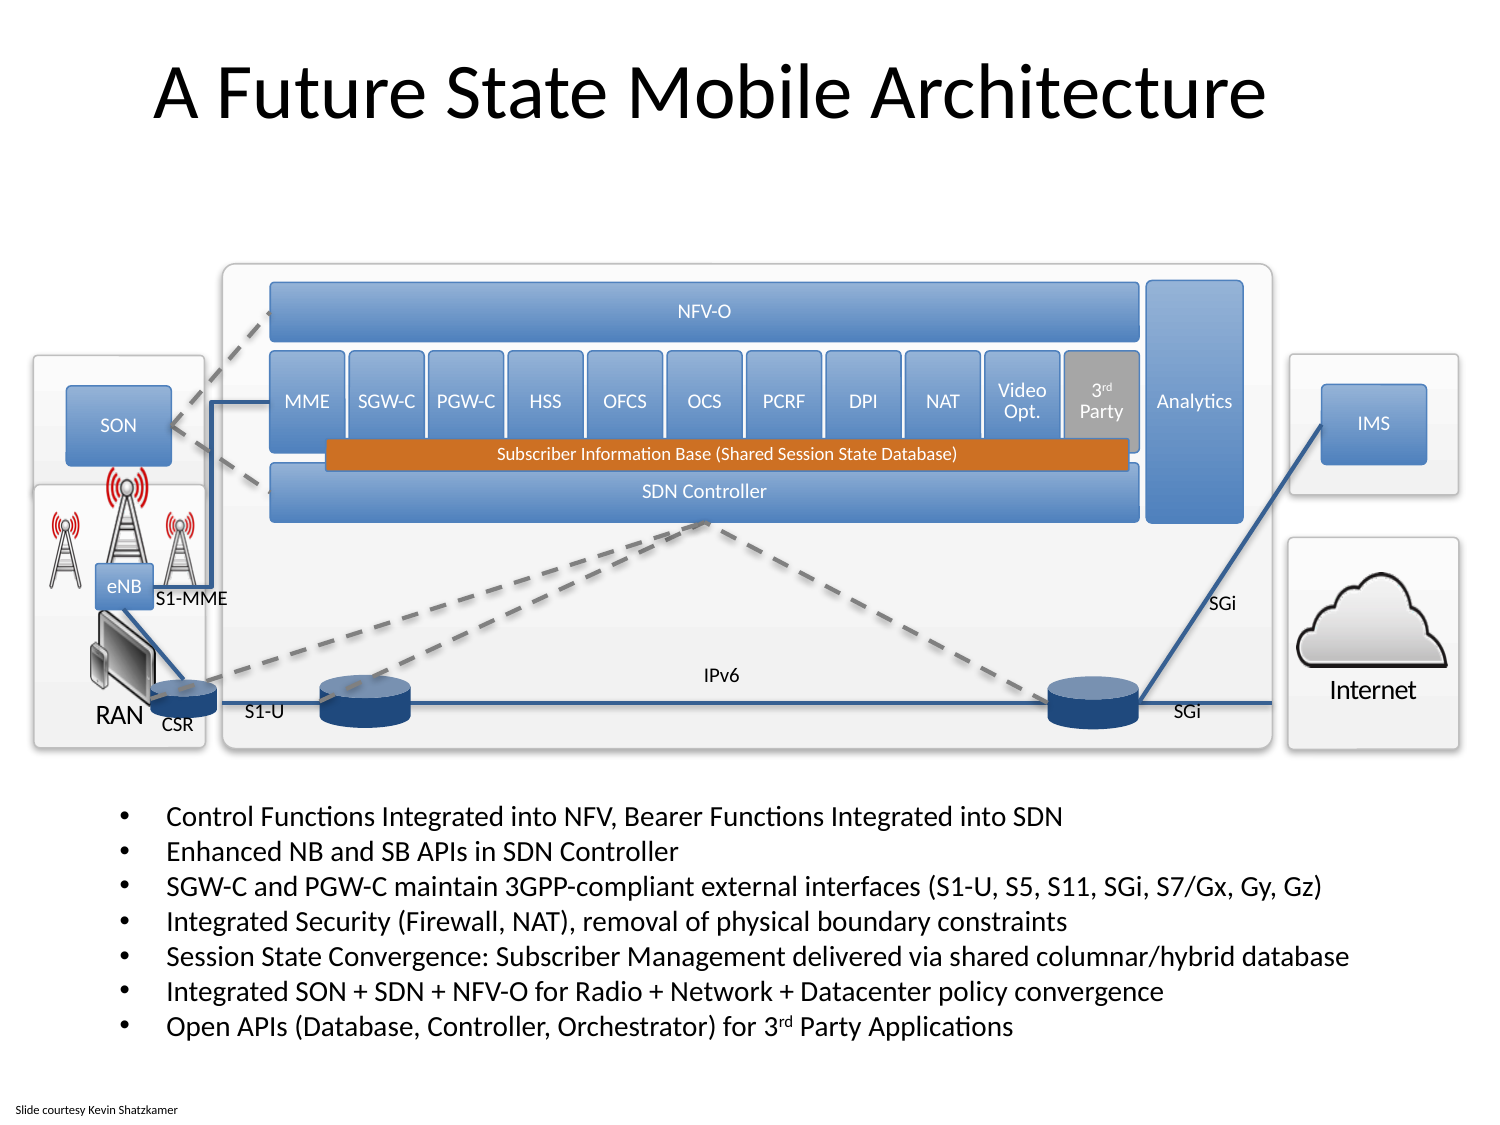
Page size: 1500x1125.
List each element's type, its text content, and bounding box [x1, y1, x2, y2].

title A Future State Mobile Architecture [48, 31, 1374, 143]
text_box Control Functions Integrated into NFV, Bearer Functions Integrated into SDN Enhanced NB and SB APIs in SDN Controller SGW-C and PGW-C maintain 3GPP-compliant external interfaces (S1-U, S5, S11, SGi, S7/Gx, Gy, Gz) Integrated Security (Firewall, NAT), removal of physical boundary constraints Session State Convergence: Subscriber Management delivered via shared columnar/hybrid database Integrated SON + SDN + NFV-O for Radio + Network + Datacenter policy convergence Open APIs (Database, Controller, Orchestrator) for 3rd Party Applications [104, 790, 1366, 1050]
text_box Slide courtesy Kevin Shatzkamer [0, 1094, 201, 1125]
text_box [33, 263, 1460, 750]
